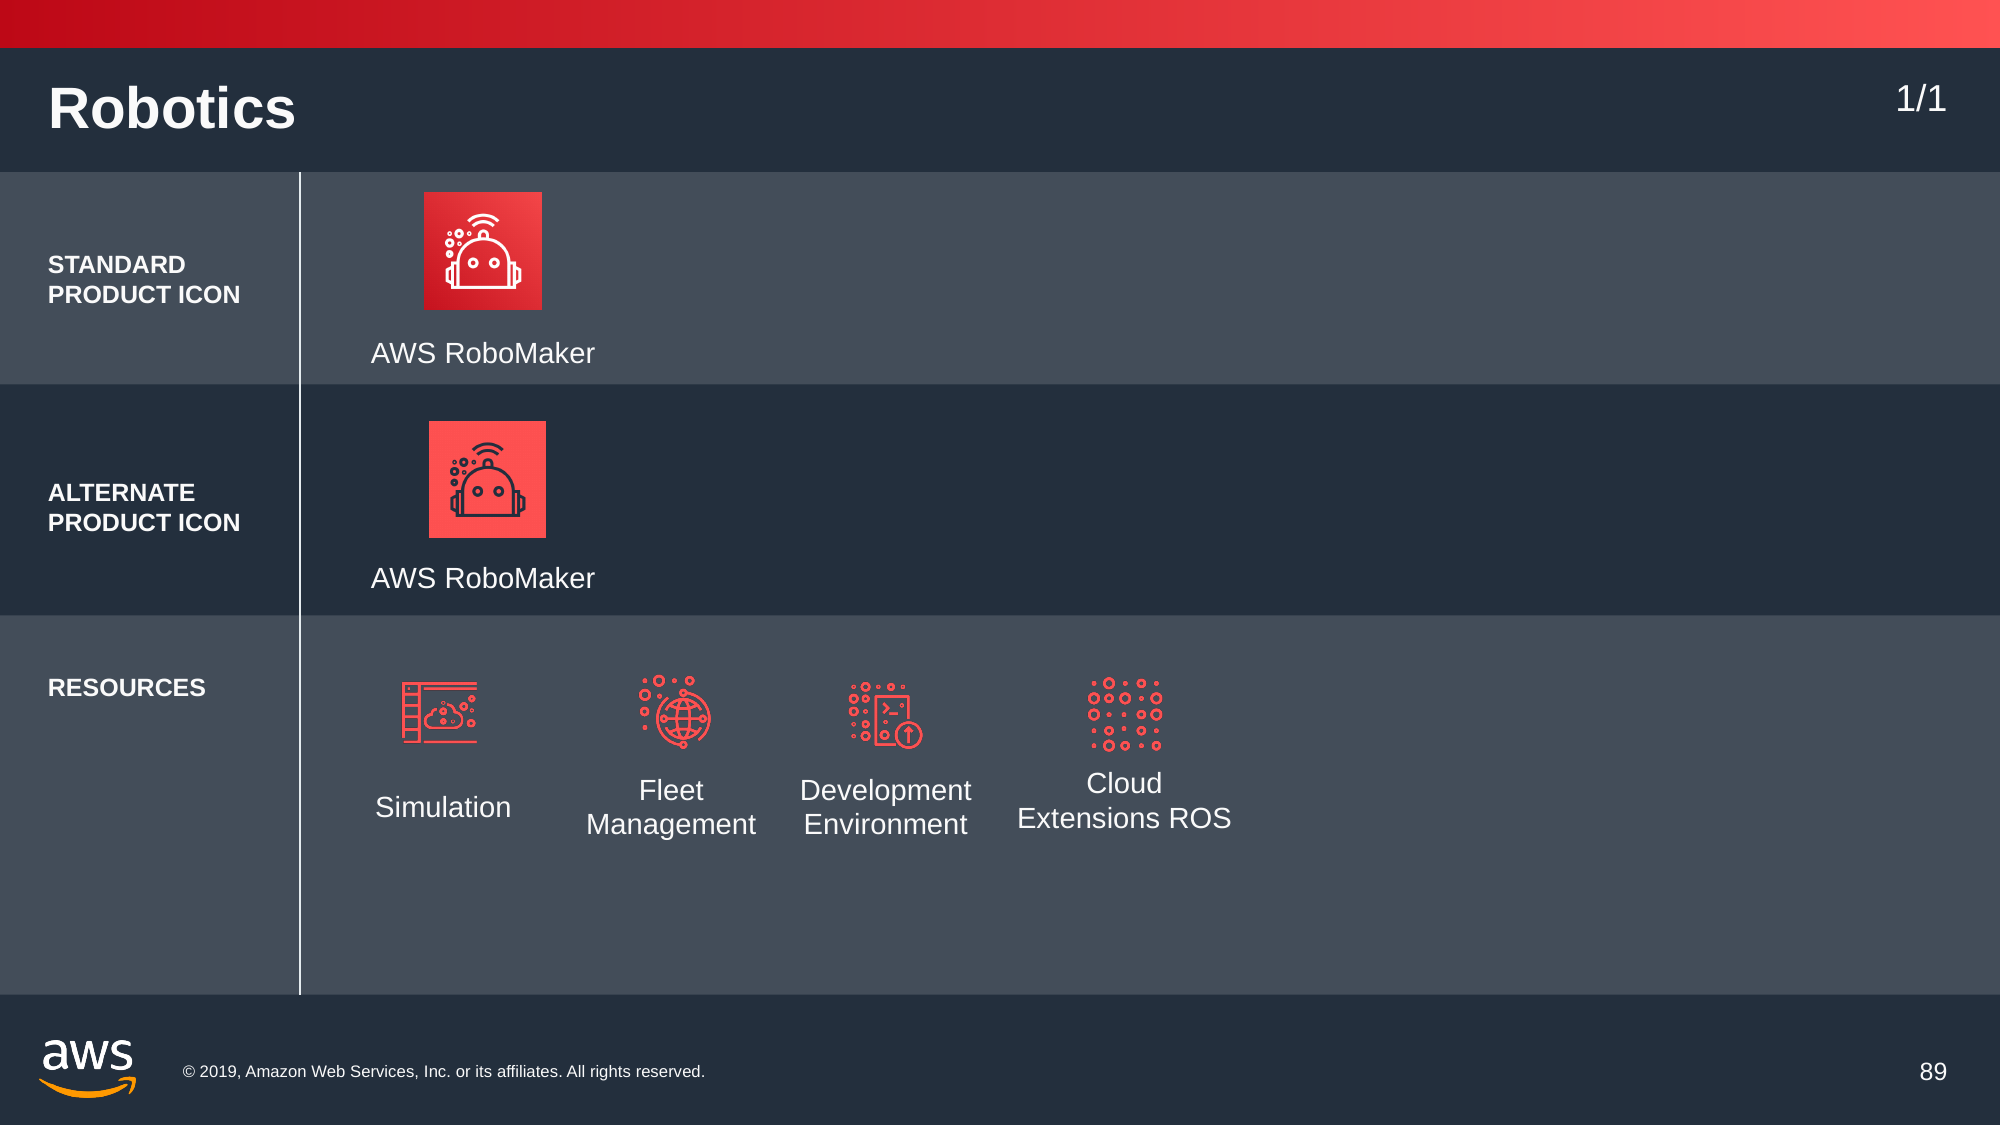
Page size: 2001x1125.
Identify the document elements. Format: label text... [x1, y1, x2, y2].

text_box AWS RoboMaker [294, 552, 672, 602]
title Robotics [33, 64, 1105, 156]
picture [39, 1040, 136, 1098]
text_box AWS RoboMaker [294, 327, 672, 377]
picture [424, 192, 542, 310]
picture [637, 673, 715, 751]
text_box Simulation [317, 780, 569, 831]
picture [1086, 675, 1164, 753]
text_box Fleet Management [545, 763, 798, 849]
text_box Cloud Extensions ROS [998, 756, 1251, 842]
list 1/1 [1789, 71, 1963, 148]
picture [400, 673, 478, 751]
picture [847, 676, 925, 755]
slide_number 89 [1512, 1040, 1963, 1101]
text_box Development Environment [798, 763, 1012, 849]
picture [429, 421, 546, 538]
